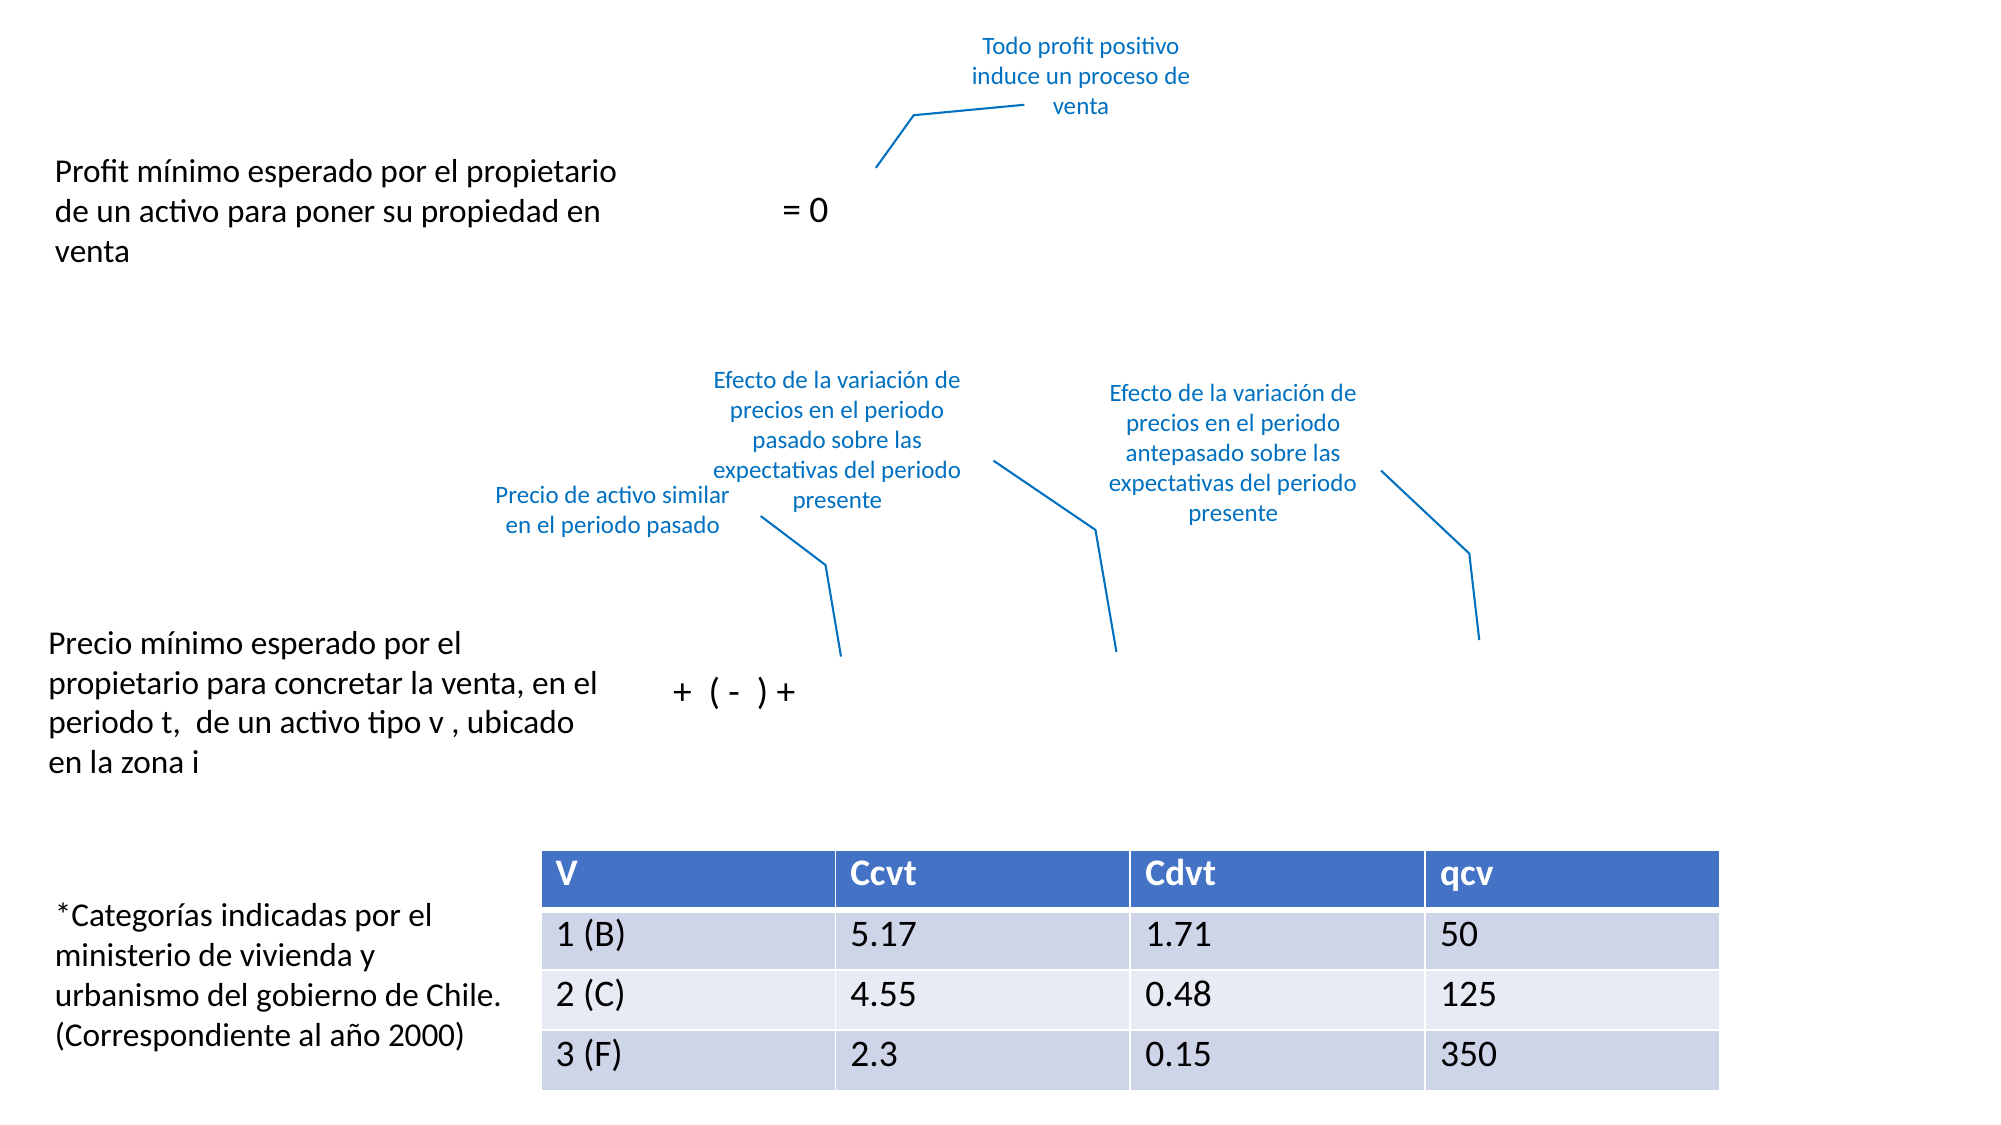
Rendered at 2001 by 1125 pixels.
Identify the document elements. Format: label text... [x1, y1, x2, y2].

table_header Cdvt [1131, 851, 1424, 907]
text_box Efecto de la variación de precios en el periodo antepasado sobre las expectativas del periodo presente [1100, 376, 1366, 526]
table_cell 50 [1426, 913, 1719, 969]
text_box Efecto de la variación de precios en el periodo antepasado sobre las expectativas del periodo presente [1380, 469, 1481, 641]
text_box *Categorías indicadas por el ministerio de vivienda y urbanismo del gobierno de Chile. (Correspondiente al año 2000) [40, 886, 541, 1061]
text_box Profit mínimo esperado por el propietario de un activo para poner su propiedad en venta [40, 141, 634, 277]
table_cell 1 (B) [542, 913, 835, 969]
table_cell 2 (C) [542, 971, 835, 1029]
text_box Efecto de la variación de precios en el periodo pasado sobre las expectativas del periodo presente [992, 459, 1118, 653]
table_cell 4.55 [836, 971, 1129, 1029]
table_cell 0.48 [1131, 971, 1424, 1029]
text_box Precio de activo similar en el periodo pasado [760, 515, 843, 657]
table_header qcv [1426, 851, 1719, 907]
text_box Efecto de la variación de precios en el periodo pasado sobre las expectativas del periodo presente [705, 364, 970, 513]
text_box Precio mínimo esperado por el propietario para concretar la venta, en el periodo t, de un activo tipo v , ubicado en la zona i [33, 613, 627, 788]
table_cell 0.15 [1131, 1031, 1424, 1090]
text_box Precio de activo similar en el periodo pasado [480, 478, 746, 538]
text_box Todo profit positivo induce un proceso de venta [875, 30, 1192, 169]
table_cell 1.71 [1131, 913, 1424, 969]
table_cell 2.3 [836, 1031, 1129, 1090]
table_cell 125 [1426, 971, 1719, 1029]
table_cell 350 [1426, 1031, 1719, 1090]
table_cell 3 (F) [542, 1031, 835, 1090]
table_header V [542, 851, 835, 907]
table_header Ccvt [836, 851, 1129, 907]
table_cell 5.17 [836, 913, 1129, 969]
